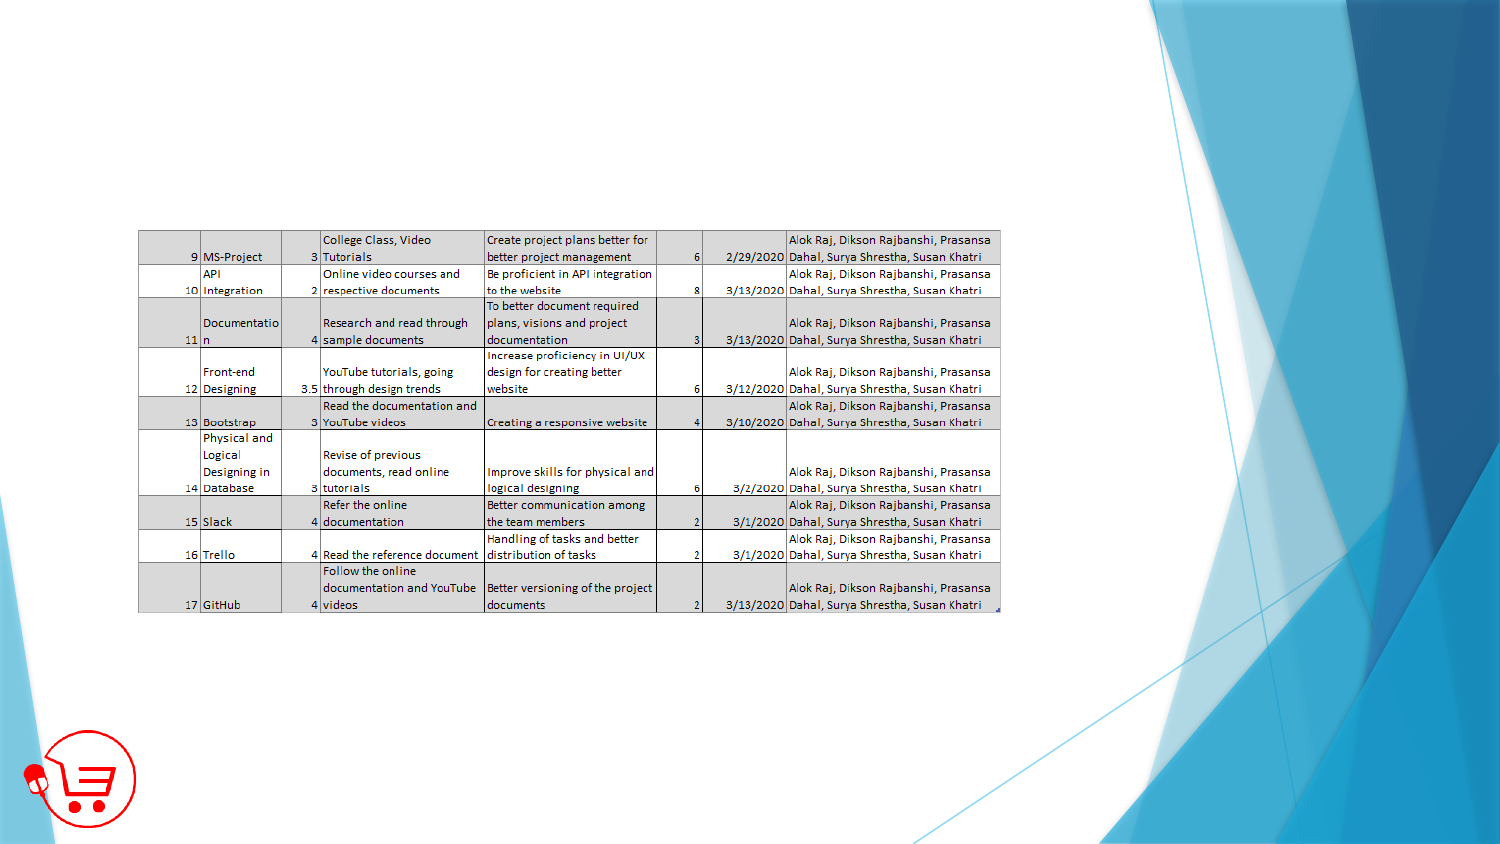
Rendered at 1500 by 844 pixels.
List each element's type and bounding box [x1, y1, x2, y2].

picture [22, 730, 137, 828]
picture [138, 230, 1001, 613]
